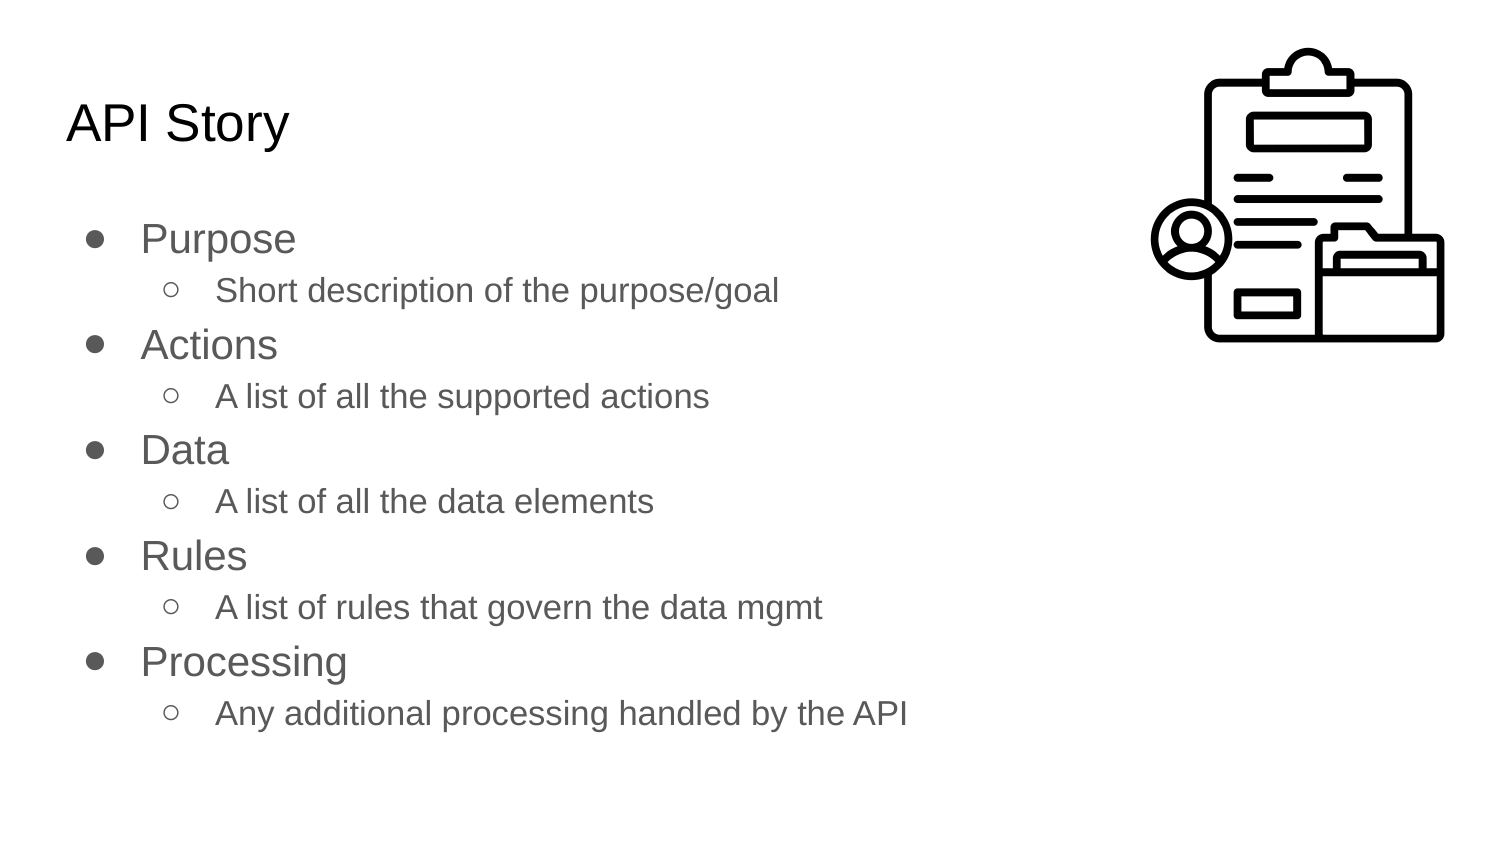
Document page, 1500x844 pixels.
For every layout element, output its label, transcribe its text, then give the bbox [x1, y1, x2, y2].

title API Story [51, 72, 1140, 167]
picture [1145, 43, 1450, 347]
list Purpose Short description of the purpose/goal Actions A list of all the supported actions Data A list of all the data elements Rules A list of rules that govern the data mgmt Processing Any additional processing handled by the API [51, 189, 1449, 750]
